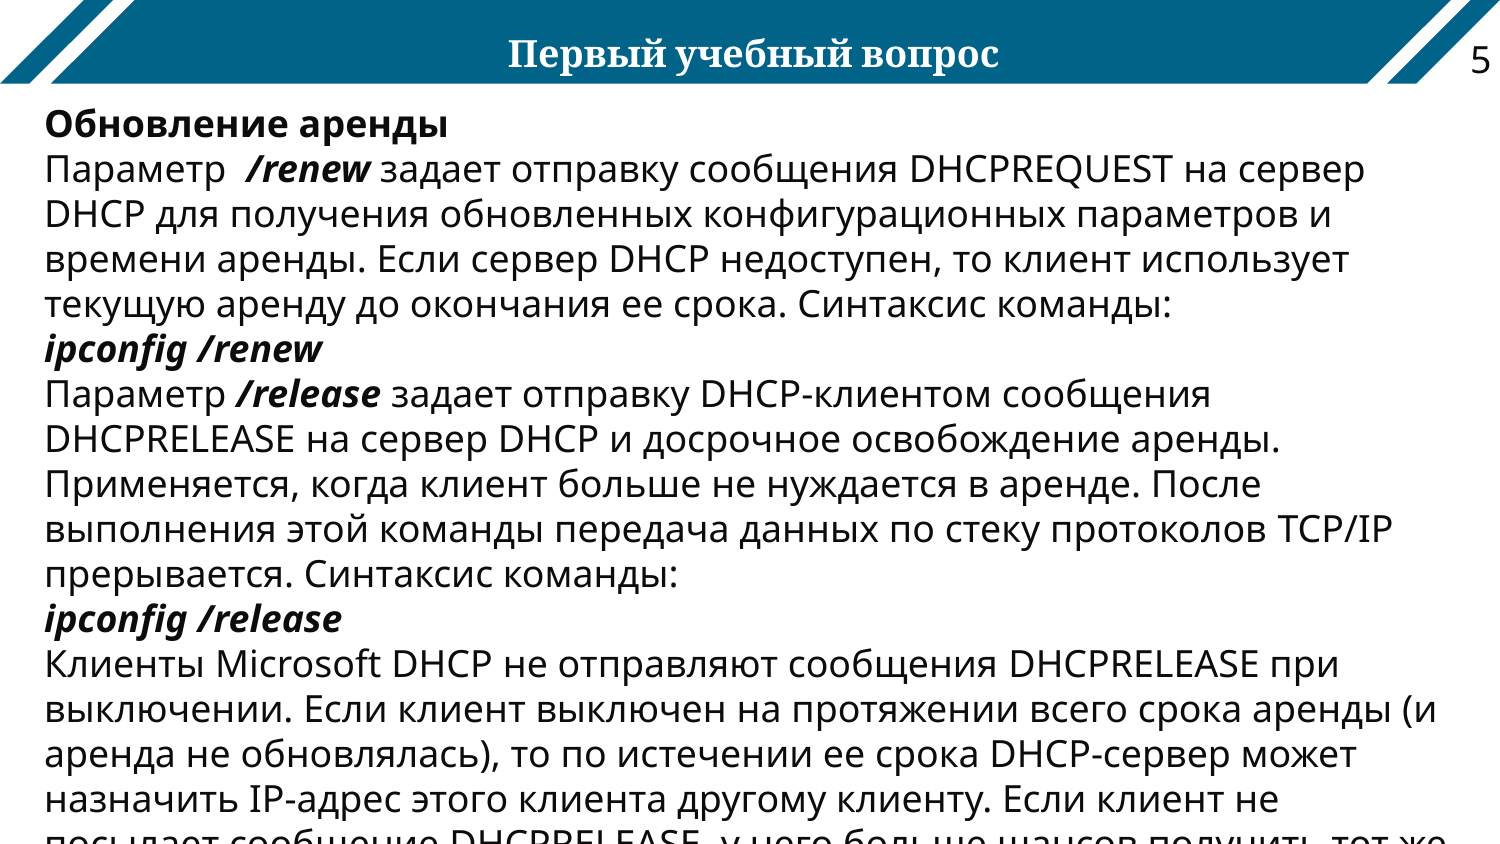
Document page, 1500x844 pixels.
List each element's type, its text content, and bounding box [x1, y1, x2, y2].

title Первый учебный вопрос [113, 0, 1395, 76]
text_box Обновление аренды Параметр /renew задает отправку сообщения DHCPREQUEST на сервер DHCP для получения обновленных конфигурационных параметров и времени аренды. Если сервер DHCP недоступен, то клиент использует текущую аренду до окончания ее срока. Синтаксис команды: ipconfig /renew Параметр /release задает отправку DHCP-клиентом сообщения DHCPRELEASE на сервер DHCP и досрочное освобождение аренды. Применяется, когда клиент больше не нуждается в аренде. После выполнения этой команды передача данных по стеку протоколов TCP/IP прерывается. Синтаксис команды: ipconfig /release Клиенты Microsoft DHCP не отправляют сообщения DHCPRELEASE при выключении. Если клиент выключен на протяжении всего срока аренды (и аренда не обновлялась), то по истечении ее срока DHCP-сервер может назначить IP-адрес этого клиента другому клиенту. Если клиент не посылает сообщение DHCPRELEASE, у него больше шансов получить тот же IP-адрес при очередной инициализации. [29, 93, 1471, 844]
text_box 5 [1455, 28, 1500, 74]
